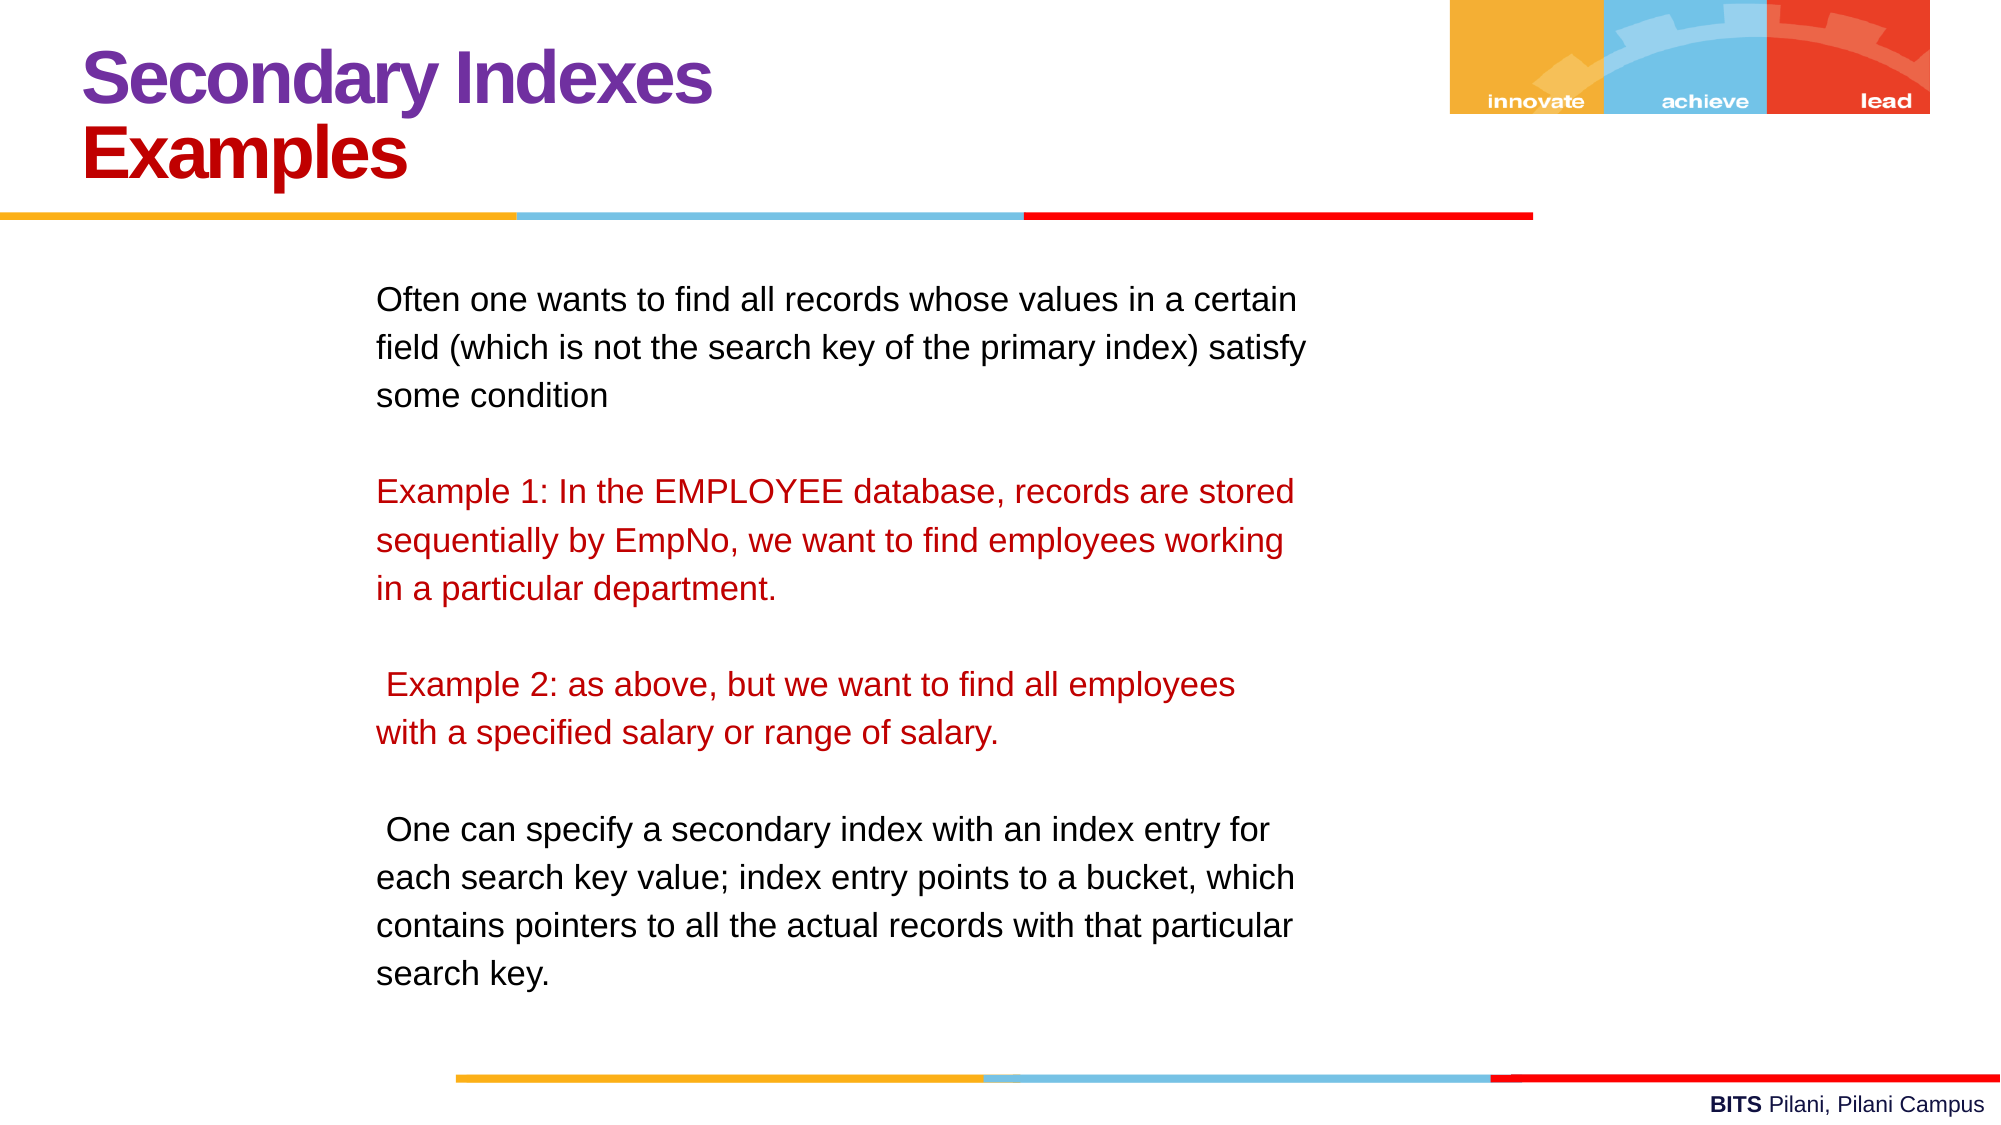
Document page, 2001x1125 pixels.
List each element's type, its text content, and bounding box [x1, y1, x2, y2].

list Secondary Indexes Examples [66, 24, 1450, 213]
picture [1449, 0, 1930, 114]
list Often one wants to find all records whose values in a certain field (which is not the search key of the primary index) satisfy some condition Example 1: In the EMPLOYEE database, records are stored sequentially by EmpNo, we want to find employees working in a particular department. Example 2: as above, but we want to find all employees with a specified salary or range of salary. One can specify a secondary index with an index entry for each search key value; index entry points to a bucket, which contains pointers to all the actual records with that particular search key. [361, 269, 1498, 1012]
